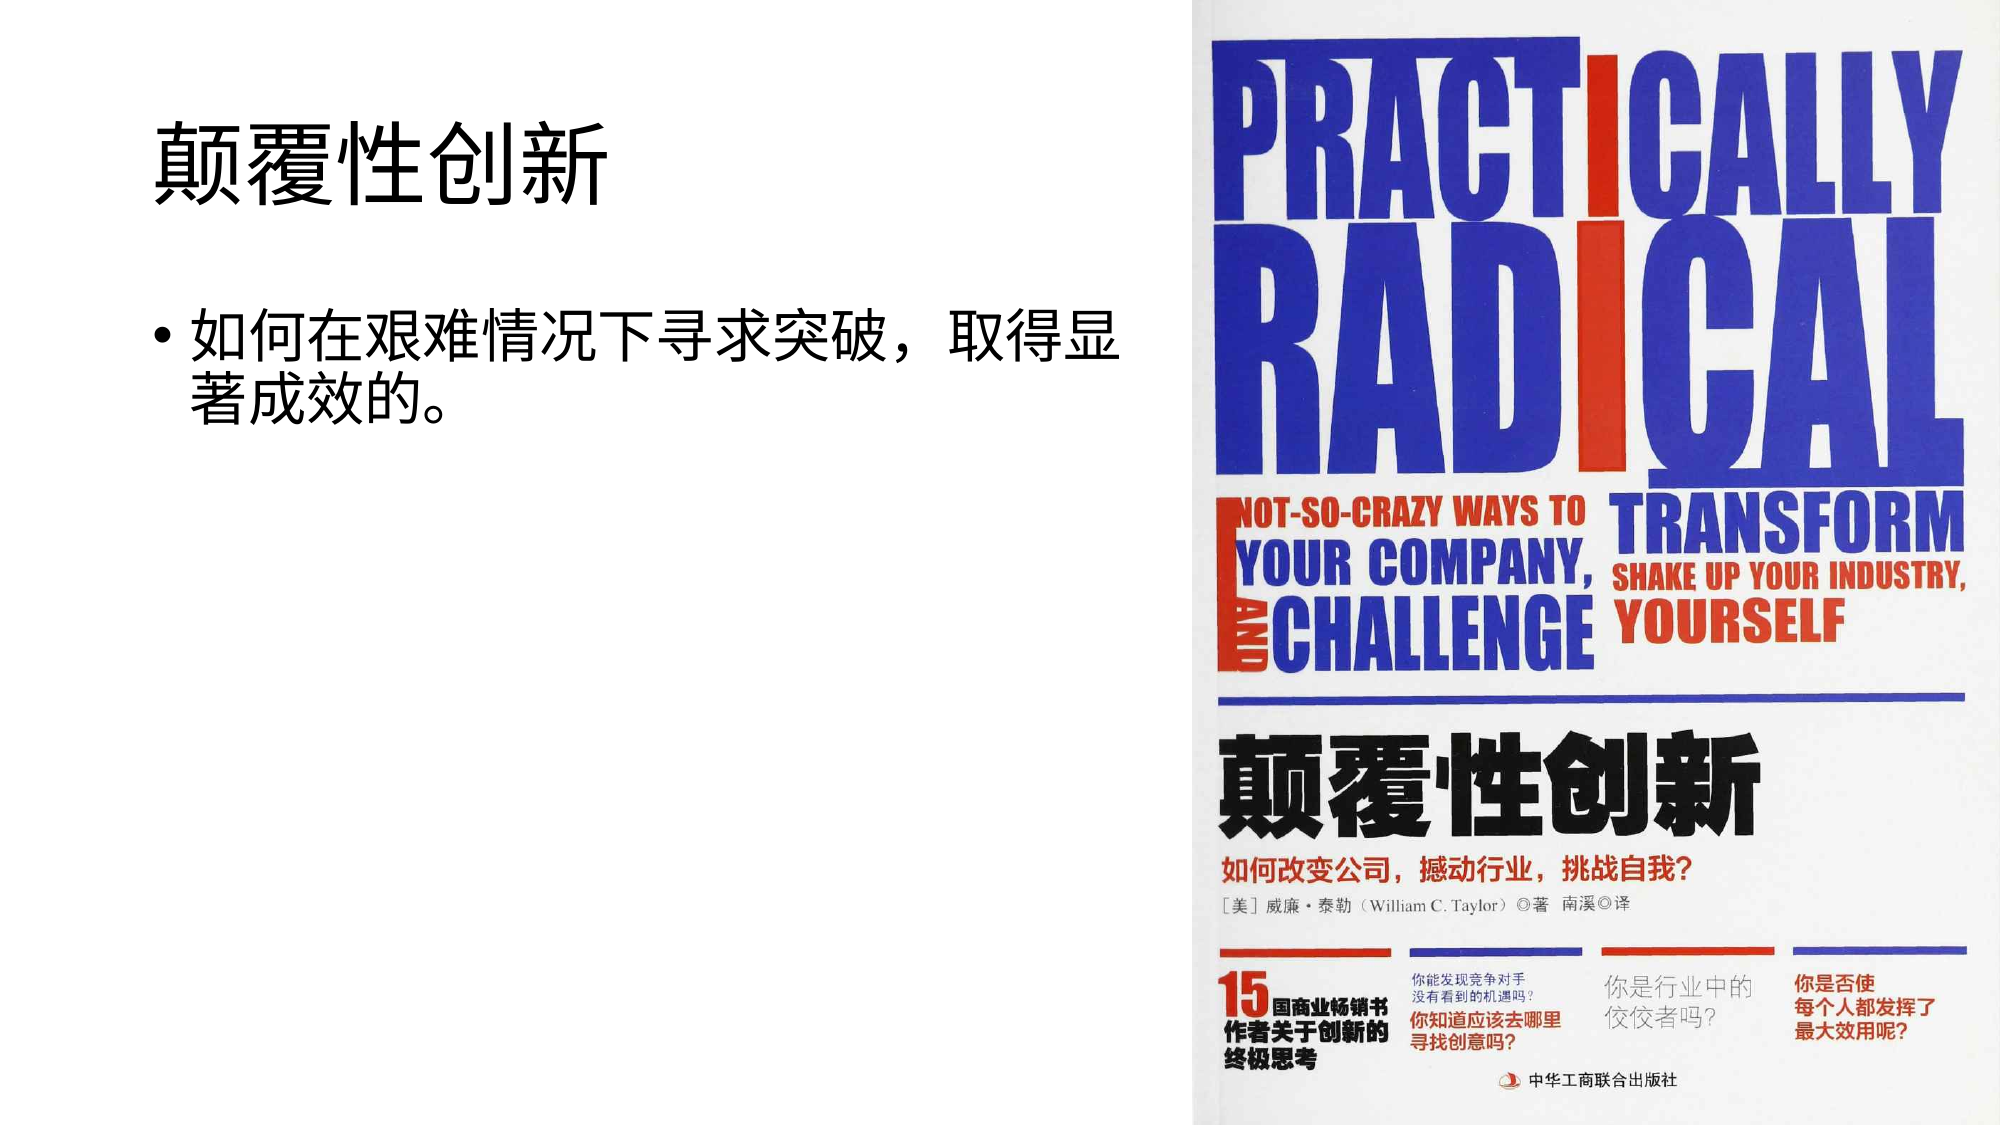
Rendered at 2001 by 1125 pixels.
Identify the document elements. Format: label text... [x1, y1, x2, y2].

list 如何在艰难情况下寻求突破，取得显著成效的。 [137, 299, 1192, 1014]
picture [1192, 0, 2000, 1125]
title 颠覆性创新 [137, 59, 1192, 278]
